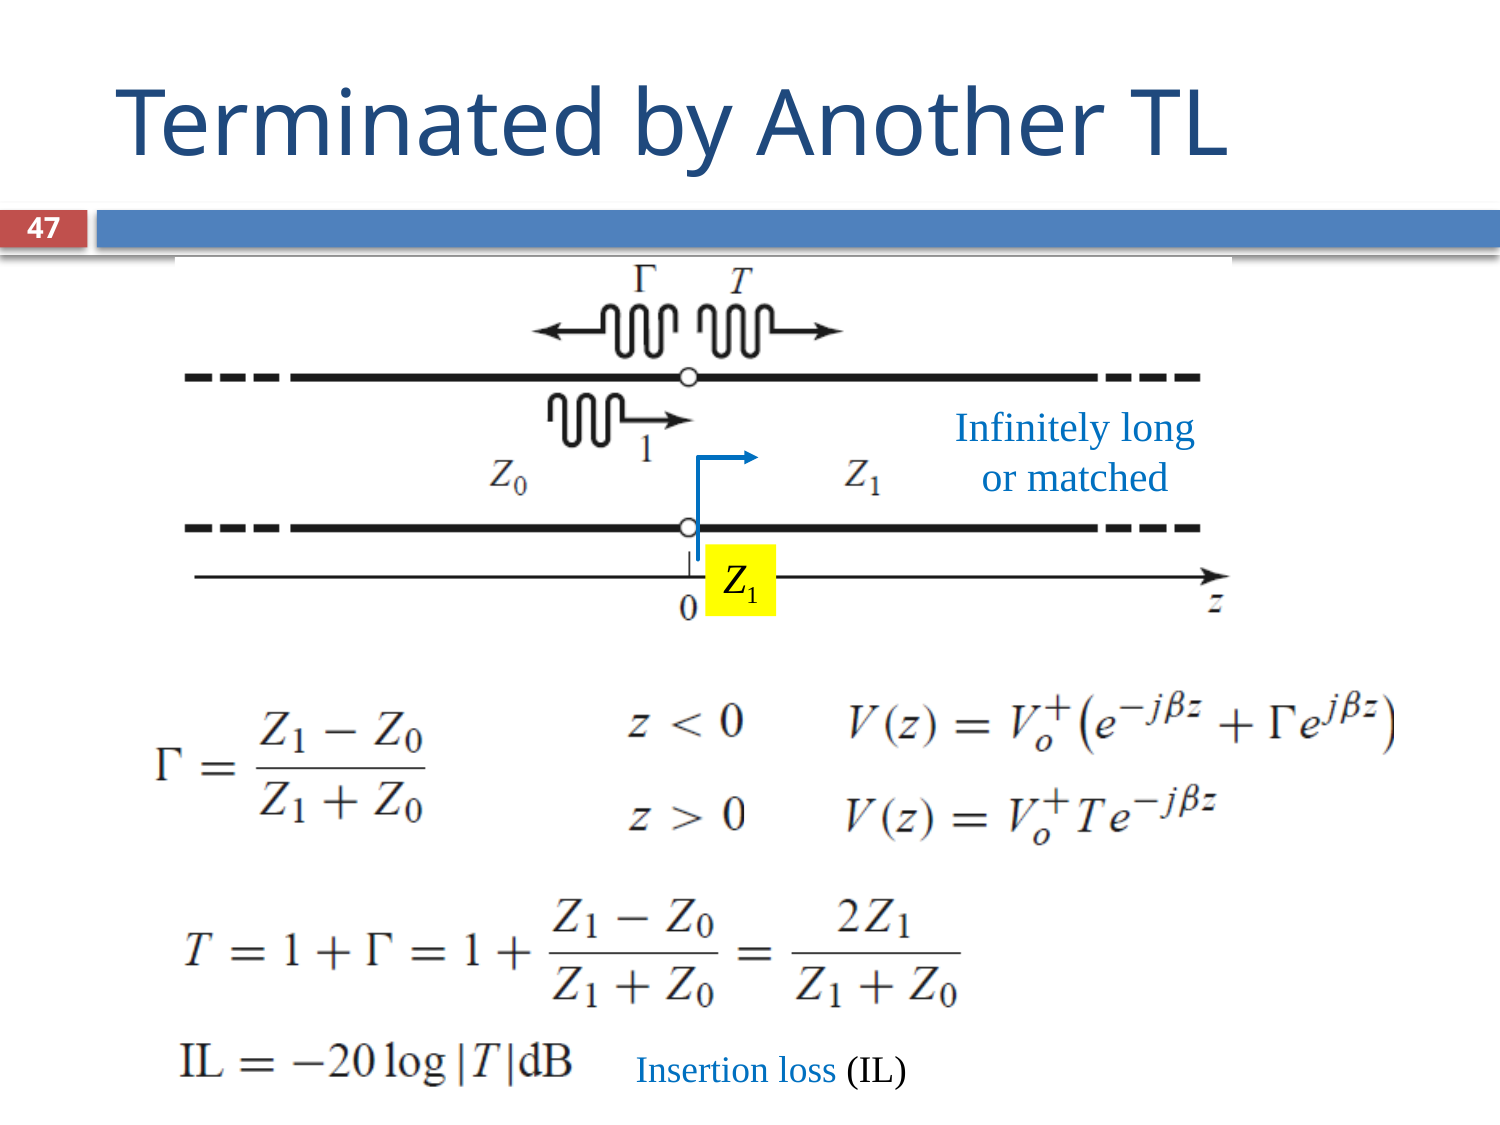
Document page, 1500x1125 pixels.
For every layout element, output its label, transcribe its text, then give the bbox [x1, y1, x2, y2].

picture [844, 686, 1395, 759]
picture [626, 790, 745, 838]
picture [174, 257, 1233, 626]
slide_number 47 [0, 208, 88, 249]
picture [844, 776, 1221, 851]
text_box Insertion loss (IL) [620, 1037, 932, 1098]
picture [174, 887, 965, 1013]
title Terminated by Another TL [100, 37, 1438, 200]
picture [174, 1037, 576, 1091]
picture [624, 699, 747, 742]
picture [149, 701, 431, 830]
